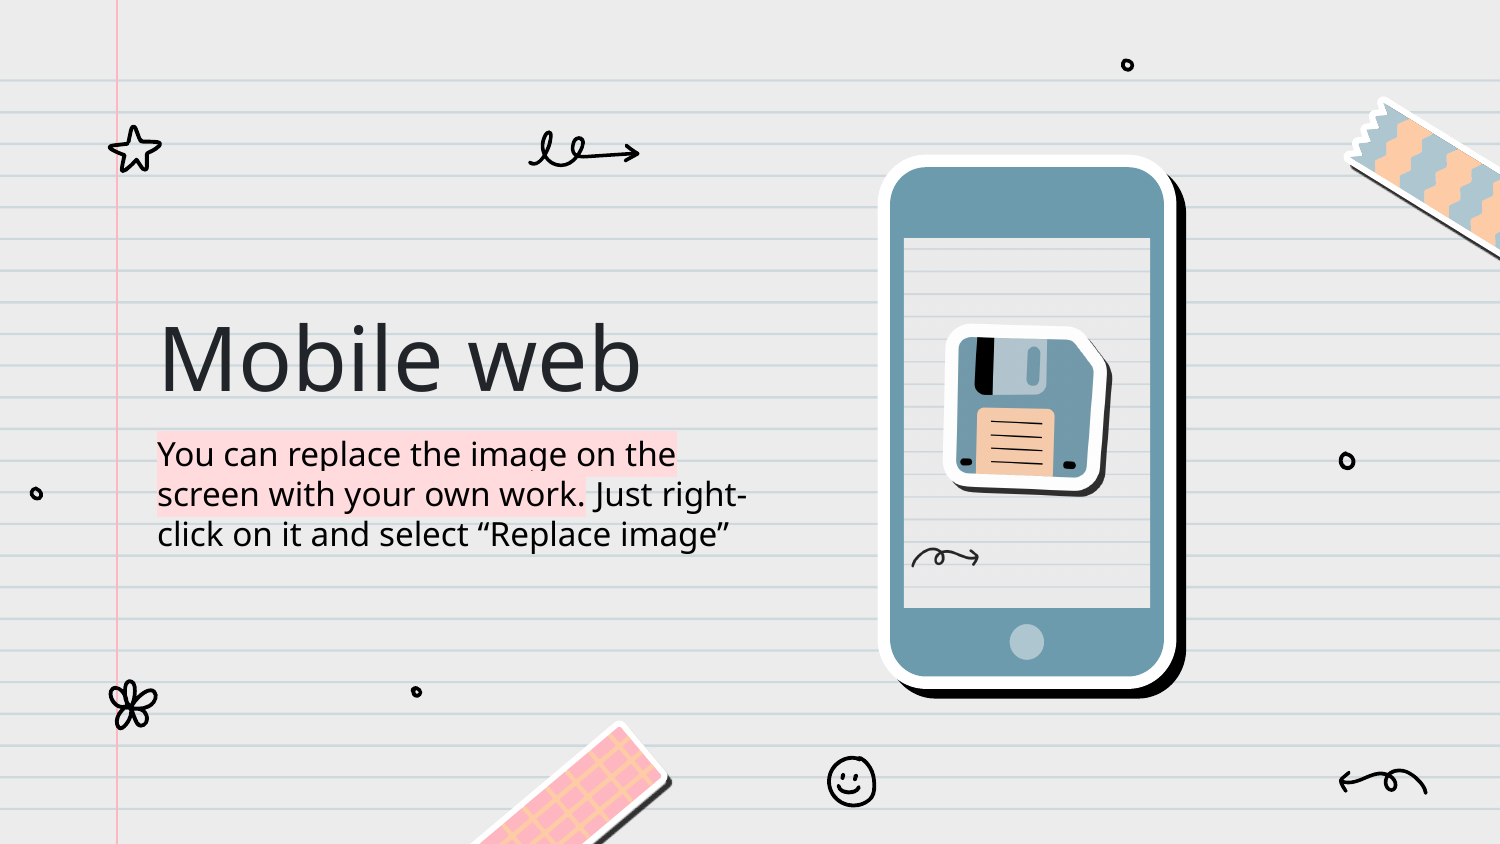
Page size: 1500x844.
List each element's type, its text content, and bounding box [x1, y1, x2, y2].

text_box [400, 759, 683, 844]
subtitle You can replace the image on the screen with your own work. Just right-click on it and select “Replace image” [142, 420, 792, 567]
title Mobile web [142, 290, 792, 420]
picture [903, 238, 1151, 609]
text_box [1339, 152, 1500, 242]
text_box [889, 166, 1174, 687]
